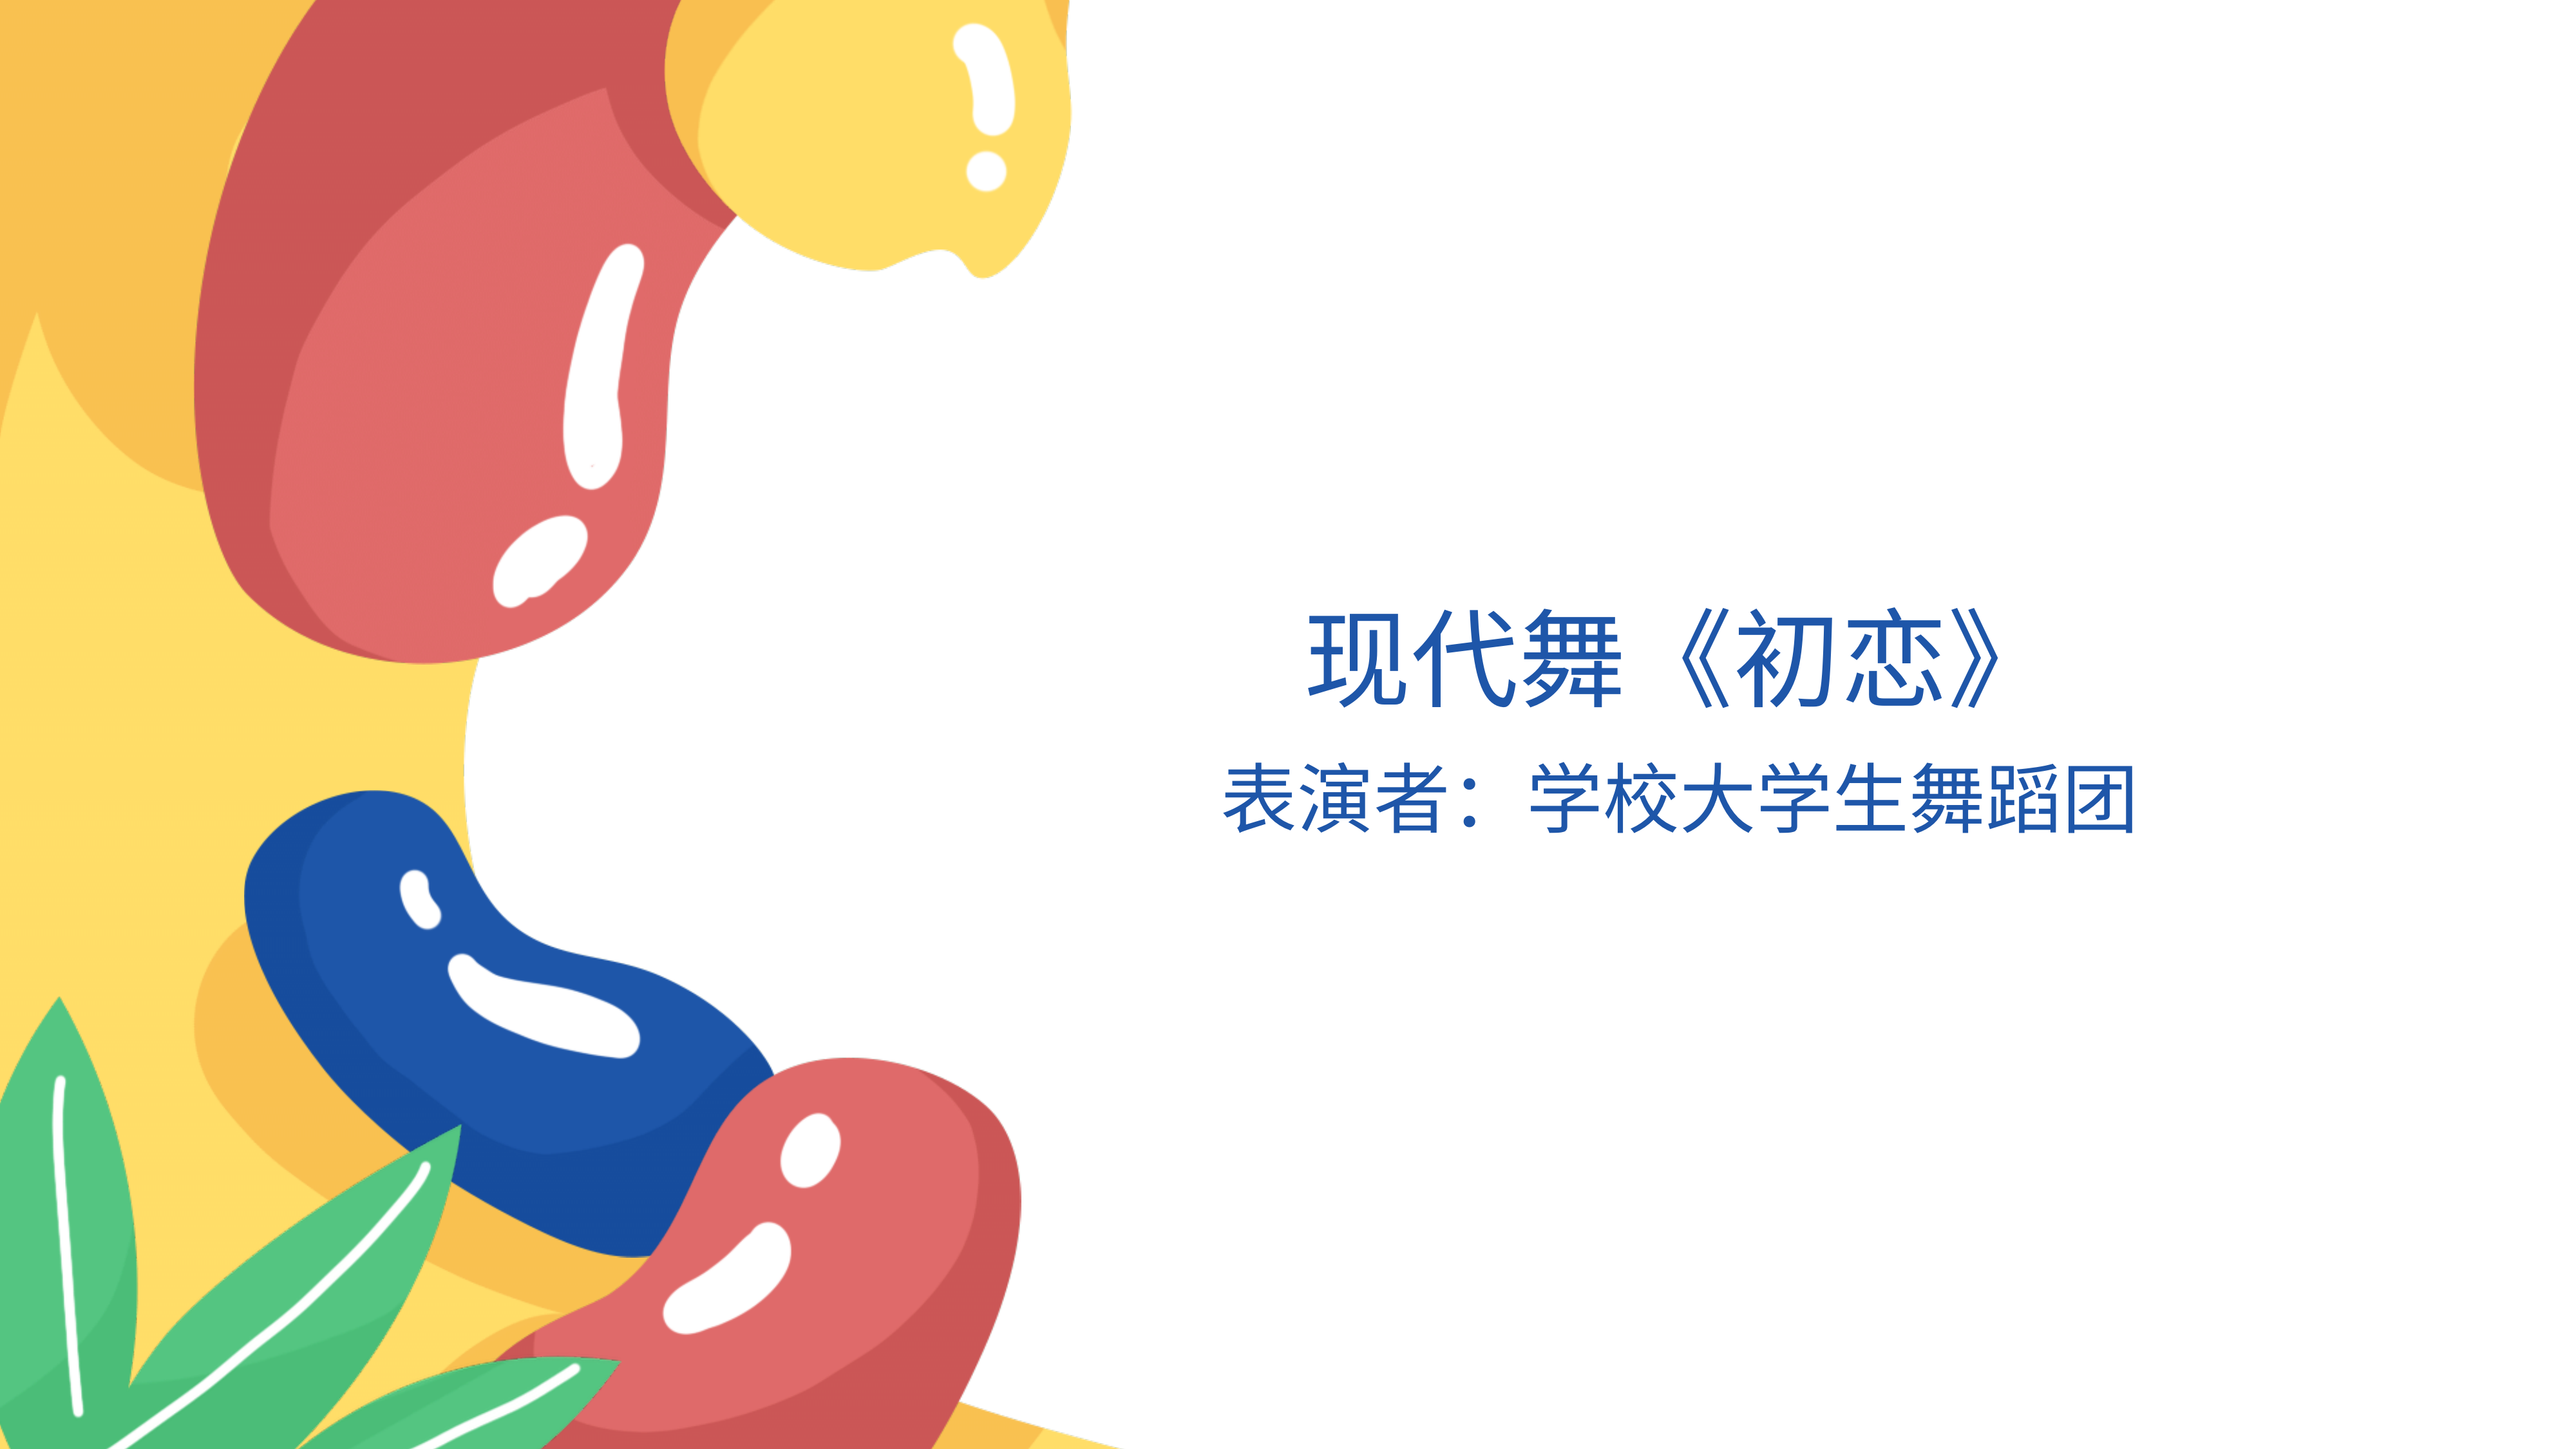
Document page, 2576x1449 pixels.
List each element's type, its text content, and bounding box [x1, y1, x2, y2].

text_box 现代舞《初恋》 [1446, 574, 2322, 717]
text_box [0, 0, 1441, 1449]
text_box 表演者：学校大学生舞蹈团 [1446, 737, 2438, 839]
